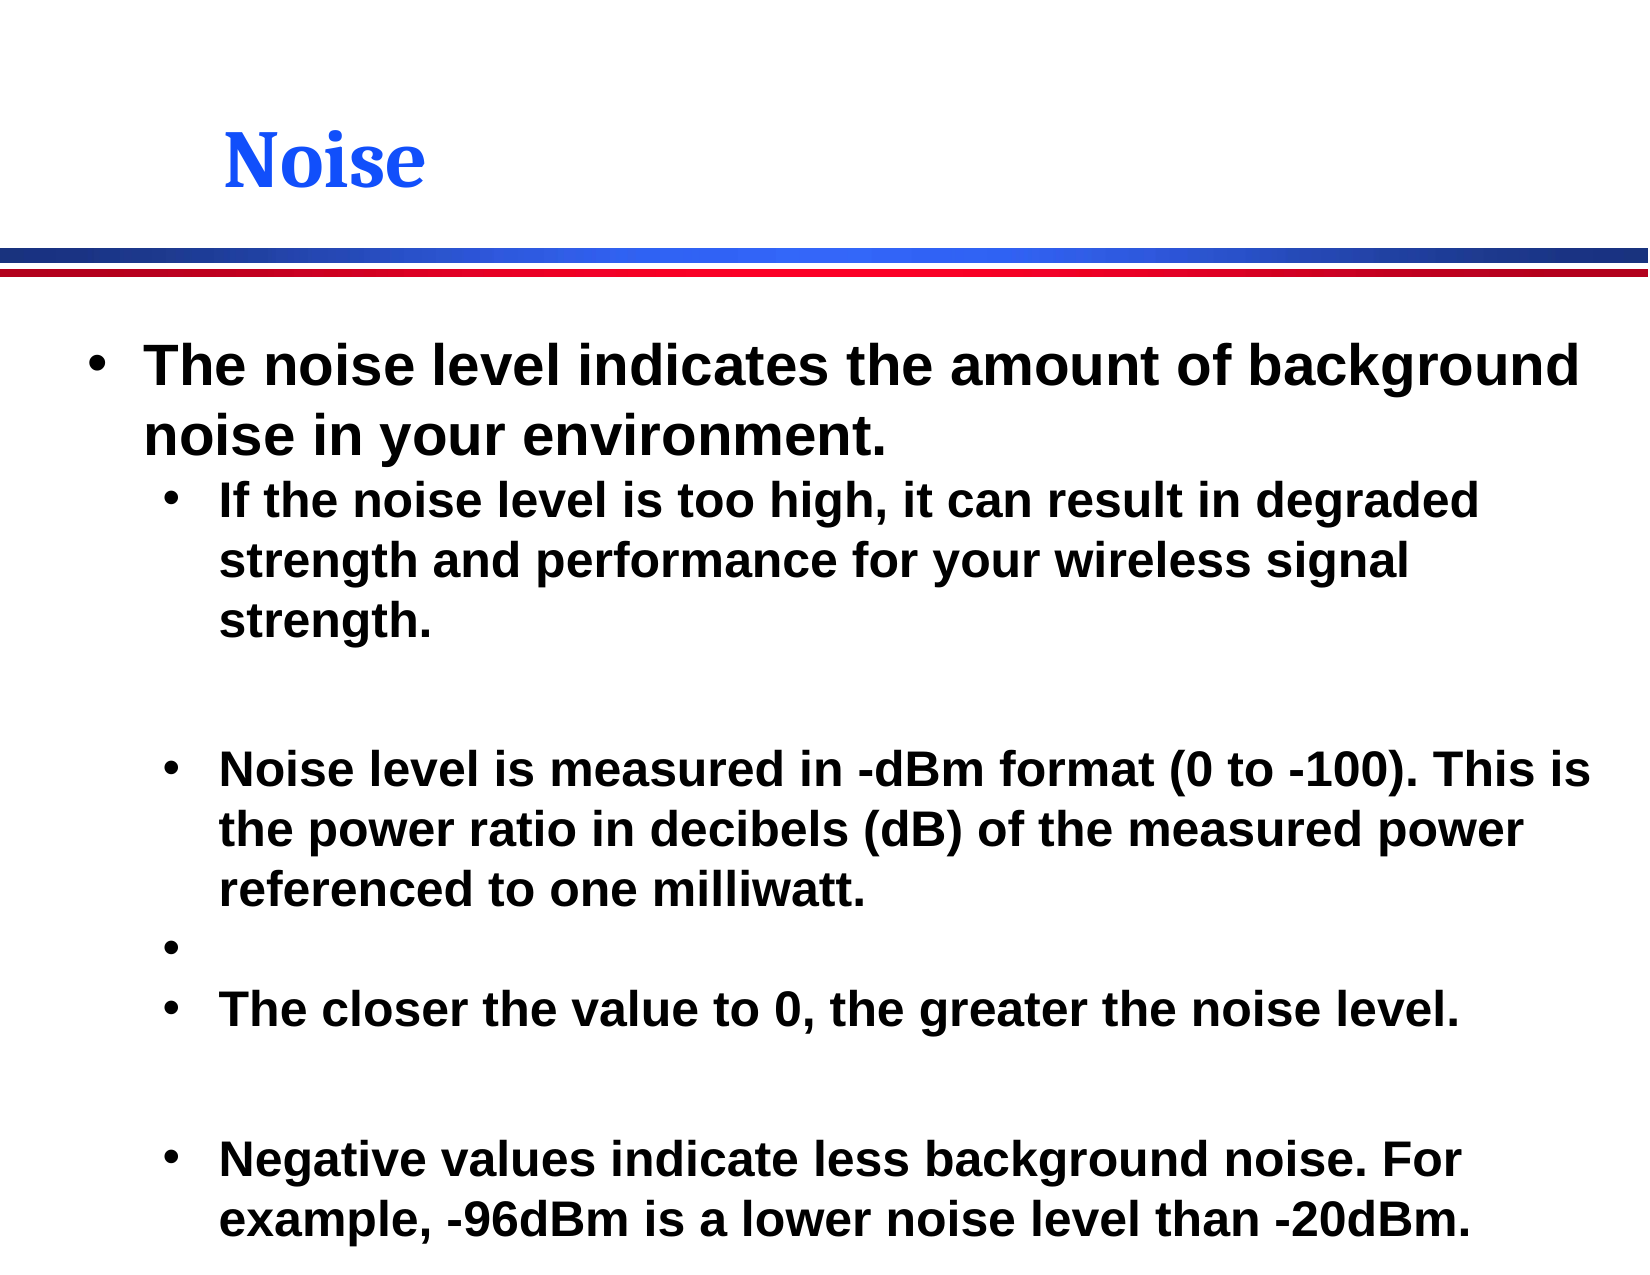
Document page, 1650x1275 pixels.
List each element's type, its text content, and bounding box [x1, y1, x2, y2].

footer [108, 1209, 347, 1237]
title Noise [223, 105, 1237, 205]
picture [0, 248, 1648, 263]
list The noise level indicates the amount of background noise in your environment. If the noise level is too high, it can result in degraded strength and performance for your wireless signal strength. Noise level is measured in -dBm format (0 to -100). This is the power ratio in decibels (dB) of the measured power referenced to one milliwatt. The closer the value to 0, the greater the noise level. Negative values indicate less background noise. For example, -96dBm is a lower noise level than -20dBm. [87, 327, 1600, 1196]
picture [0, 269, 1648, 277]
